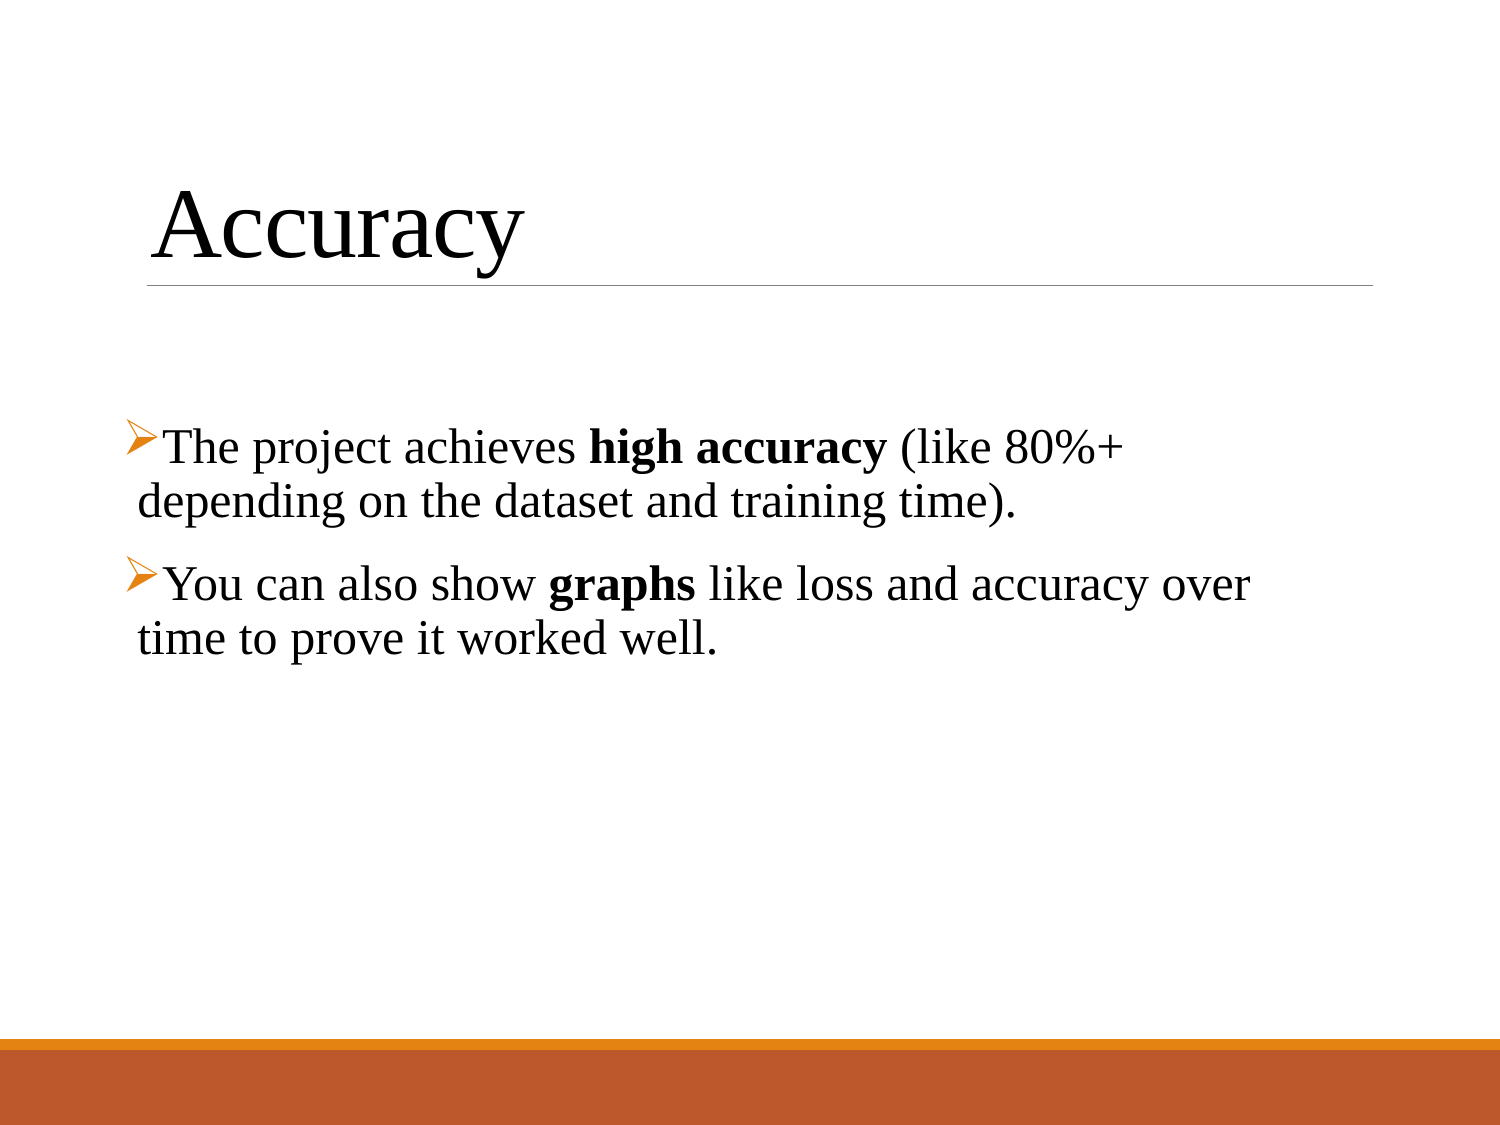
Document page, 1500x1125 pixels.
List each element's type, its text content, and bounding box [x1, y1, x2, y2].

title Accuracy [135, 47, 1373, 285]
list The project achieves high accuracy (like 80%+ depending on the dataset and training time). You can also show graphs like loss and accuracy over time to prove it worked well. [122, 412, 1338, 747]
